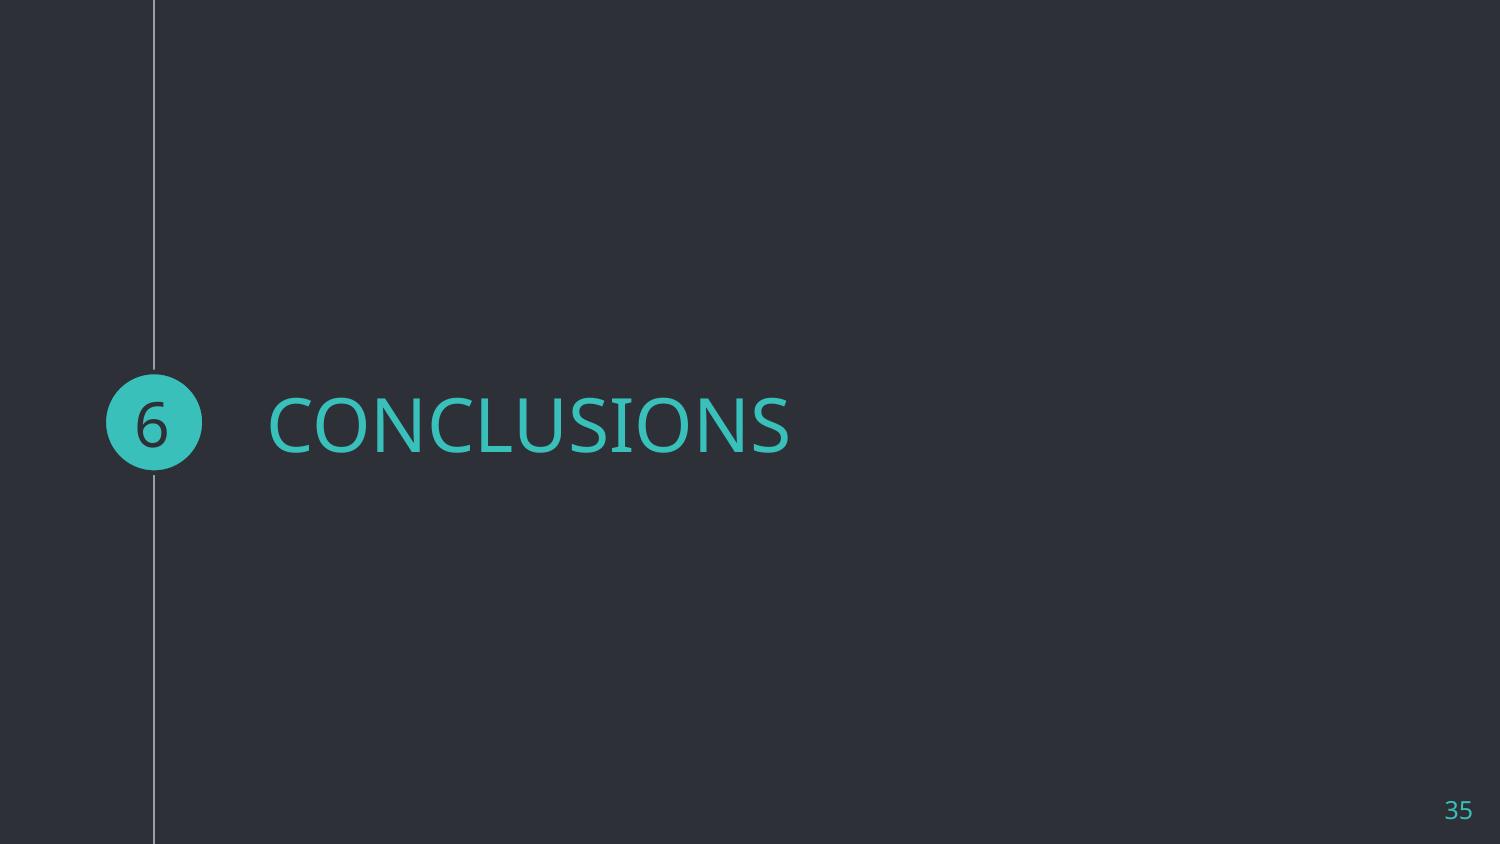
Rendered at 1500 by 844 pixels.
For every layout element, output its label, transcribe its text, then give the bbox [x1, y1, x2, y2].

slide_number 35 [1398, 779, 1489, 832]
title CONCLUSIONS [250, 378, 1362, 466]
text_box 6 [86, 373, 218, 471]
